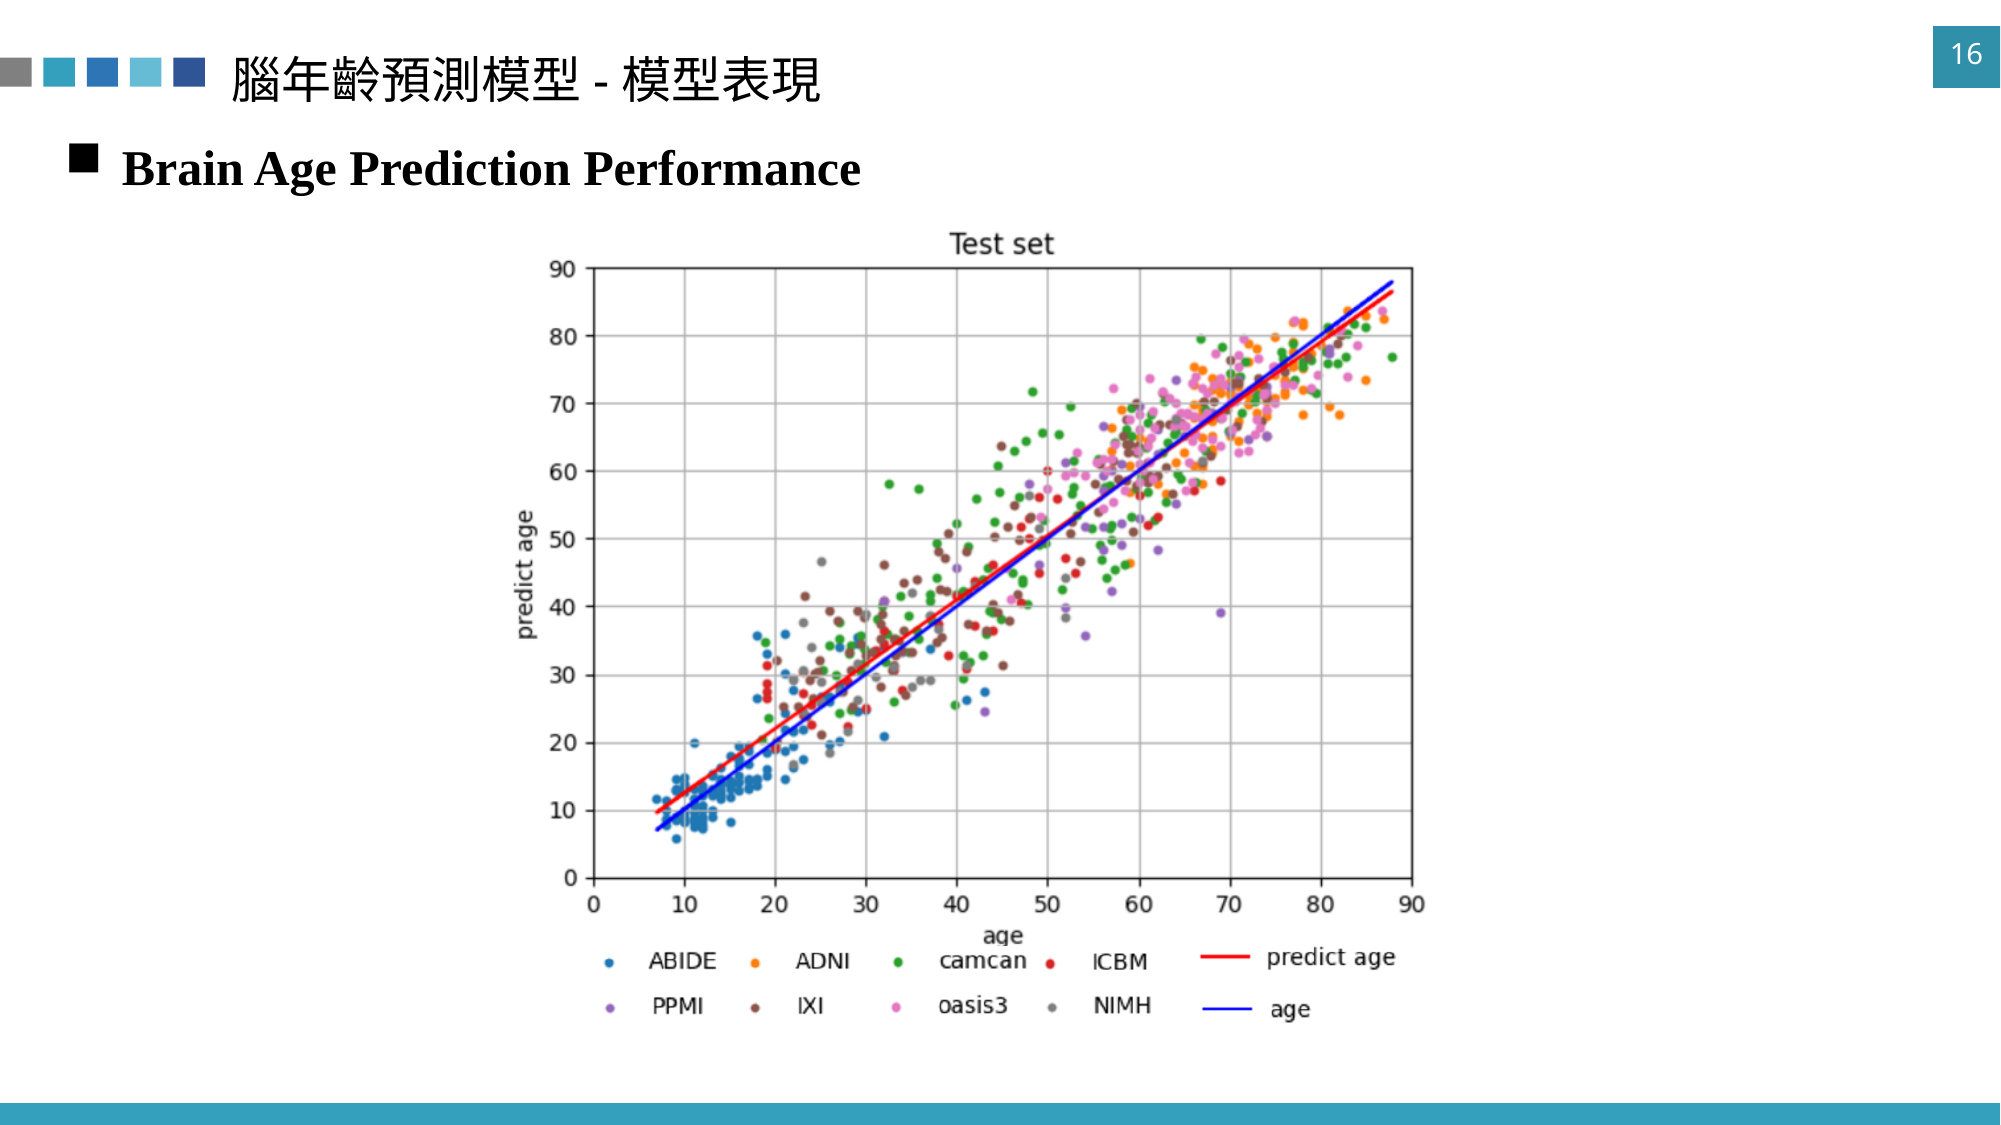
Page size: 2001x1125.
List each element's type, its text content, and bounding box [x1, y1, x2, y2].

picture [506, 222, 1428, 956]
text_box Brain Age Prediction Performance [50, 123, 1167, 207]
title 腦年齡預測模型-模型表現 [216, 26, 1921, 140]
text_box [581, 942, 1402, 1023]
